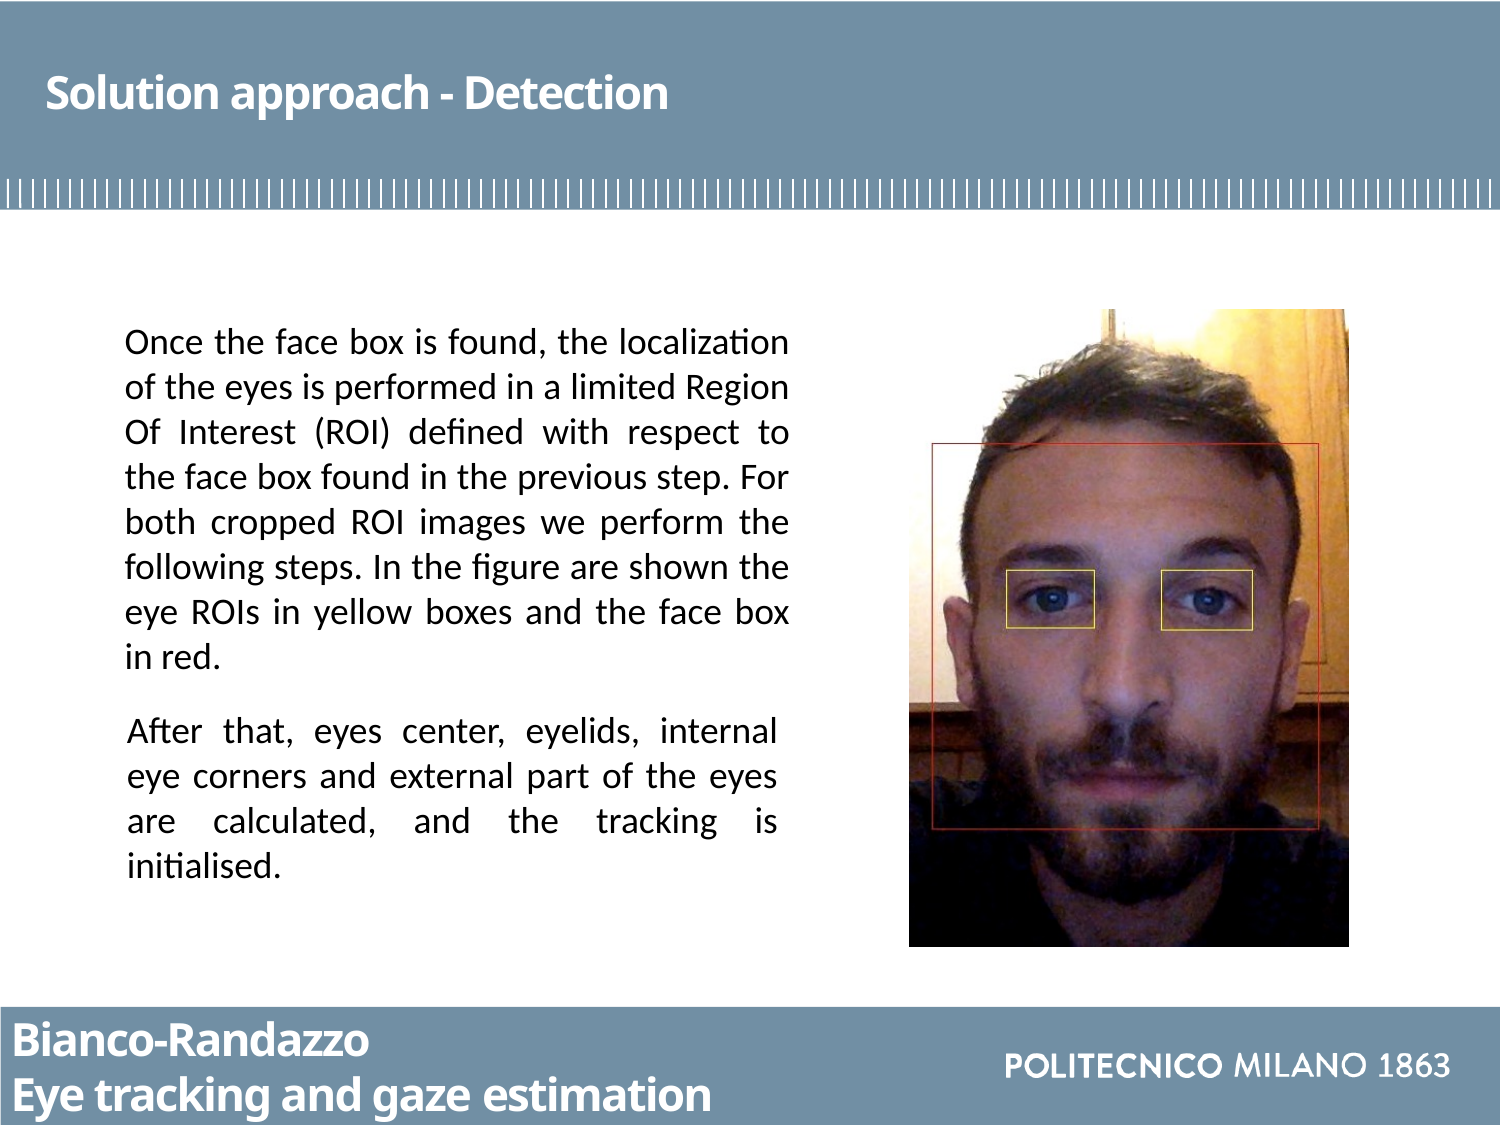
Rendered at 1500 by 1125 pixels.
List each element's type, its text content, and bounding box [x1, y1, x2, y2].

text_box Bianco-Randazzo Eye tracking and gaze estimation [8, 1008, 893, 1121]
text_box After that, eyes center, eyelids, internal eye corners and external part of the eyes are calculated, and the tracking is initialised. [112, 698, 794, 894]
text_box Once the face box is found, the localization of the eyes is performed in a limited Region Of Interest (ROI) defined with respect to the face box found in the previous step. For both cropped ROI images we perform the following steps. In the figure are shown the eye ROIs in yellow boxes and the face box in red. [109, 309, 806, 685]
text_box [0, 1, 1500, 210]
title Solution approach - Detection [42, 61, 830, 252]
text_box [0, 1006, 1500, 1125]
picture [909, 309, 1349, 948]
text_box [999, 1040, 1456, 1089]
